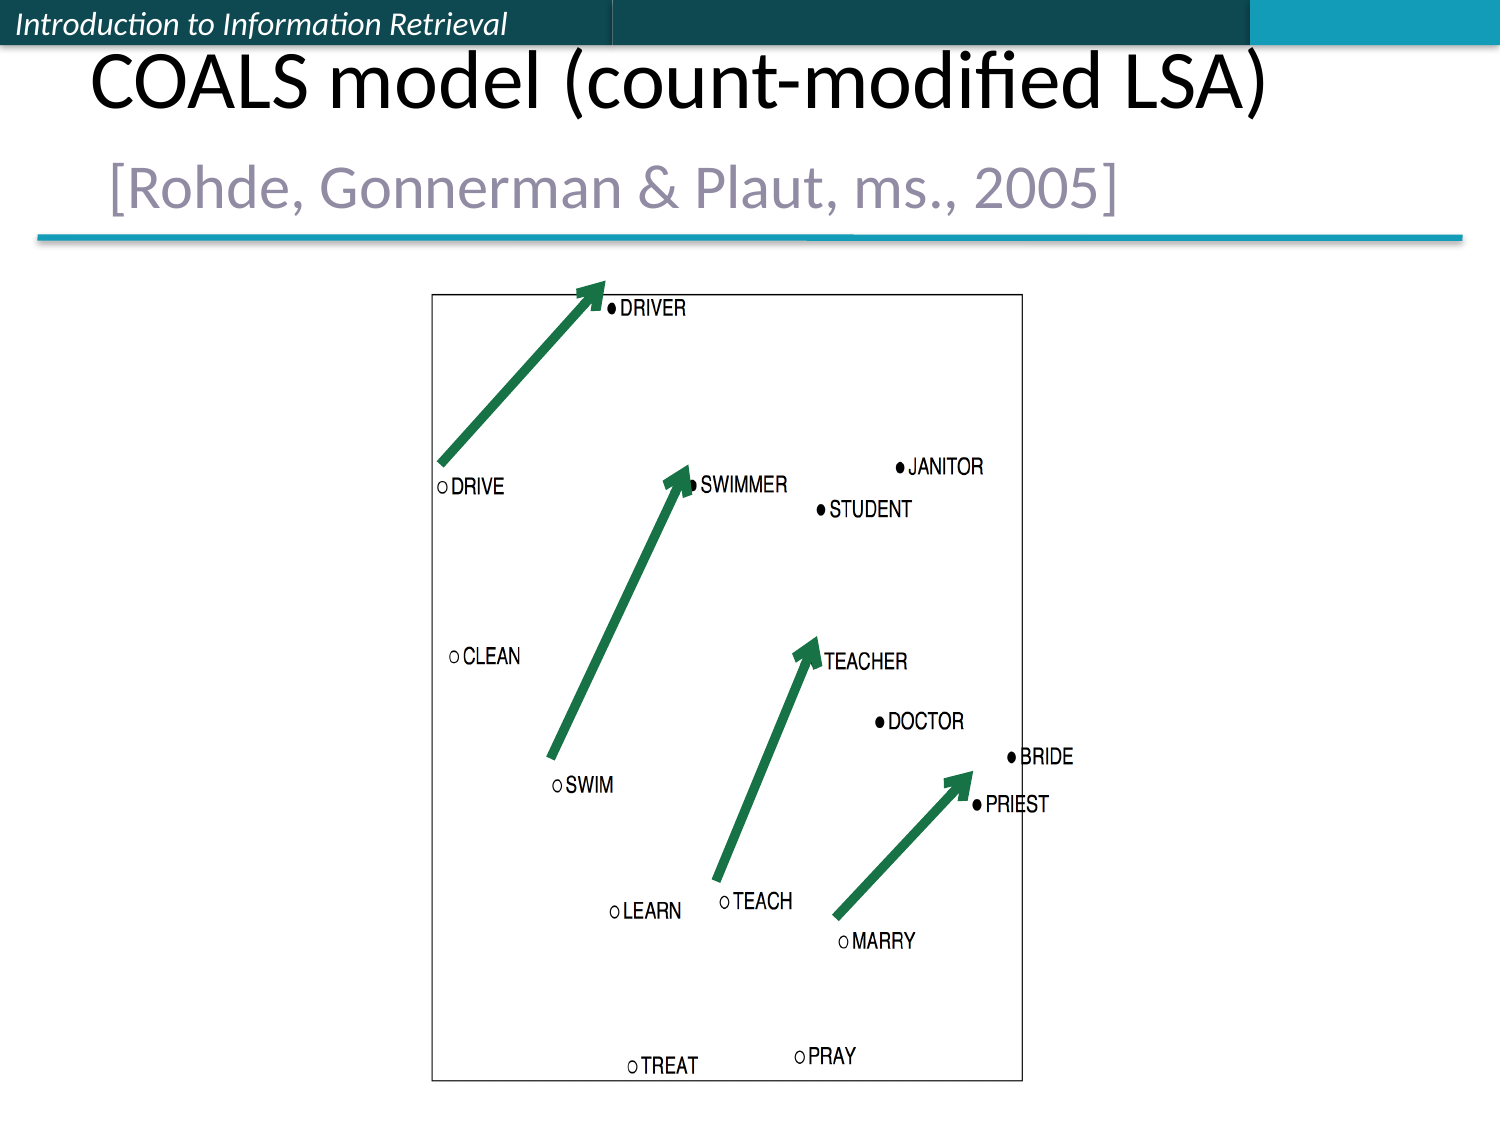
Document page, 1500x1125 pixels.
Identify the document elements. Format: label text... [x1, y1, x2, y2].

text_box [715, 635, 818, 882]
title COALS model (count-modified LSA) [Rohde, Gonnerman & Plaut, ms., 2005] [75, 45, 1425, 233]
picture [382, 257, 1093, 1101]
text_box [550, 464, 689, 759]
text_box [835, 770, 974, 919]
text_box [439, 280, 606, 465]
